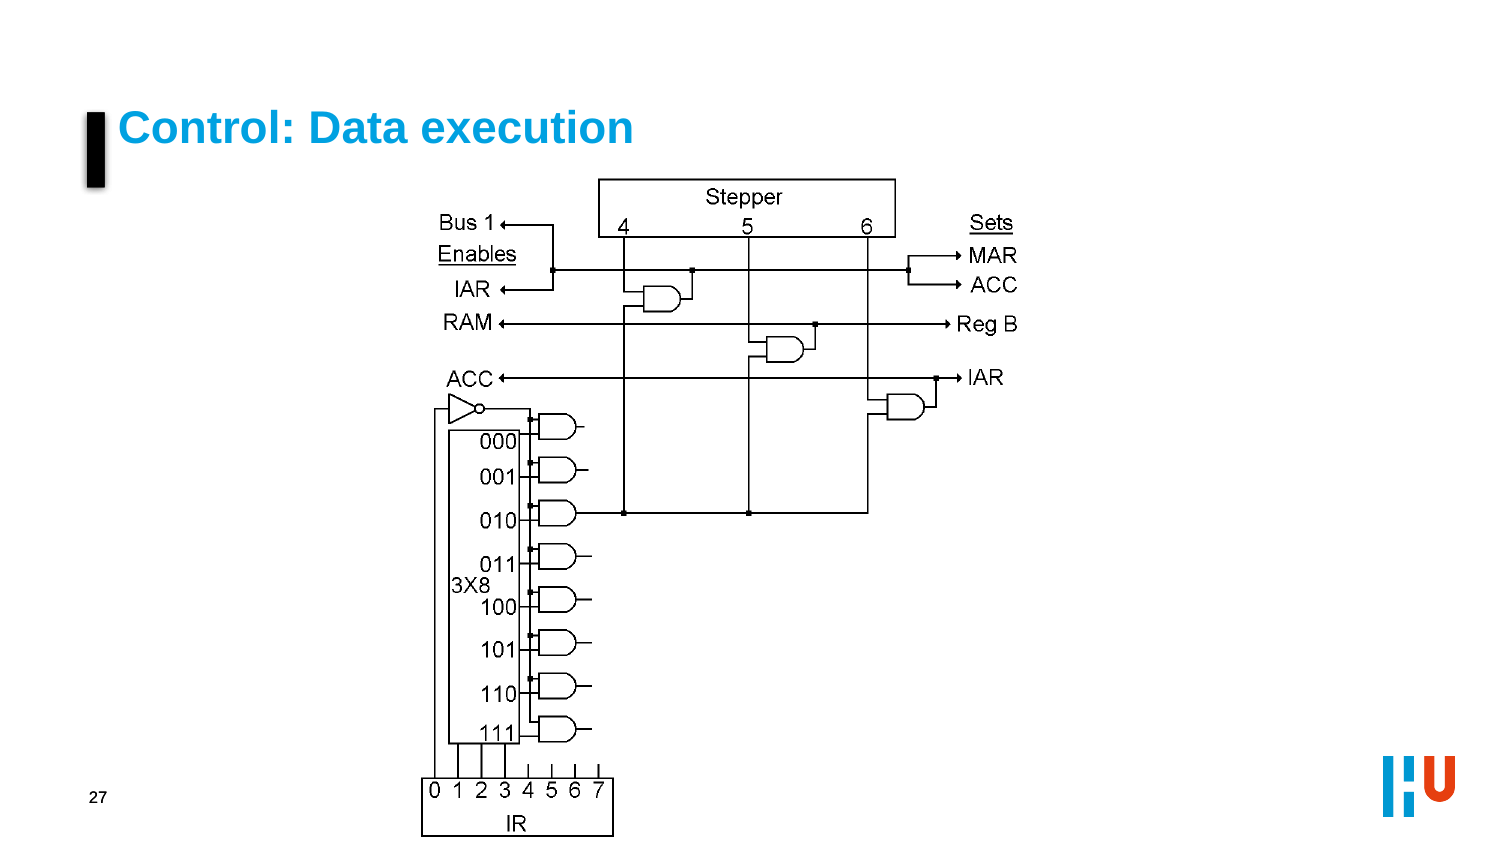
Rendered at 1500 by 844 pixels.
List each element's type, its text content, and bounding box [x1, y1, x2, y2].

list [419, 176, 1019, 839]
picture [1394, 756, 1455, 817]
list Control: Data execution [117, 102, 1357, 178]
